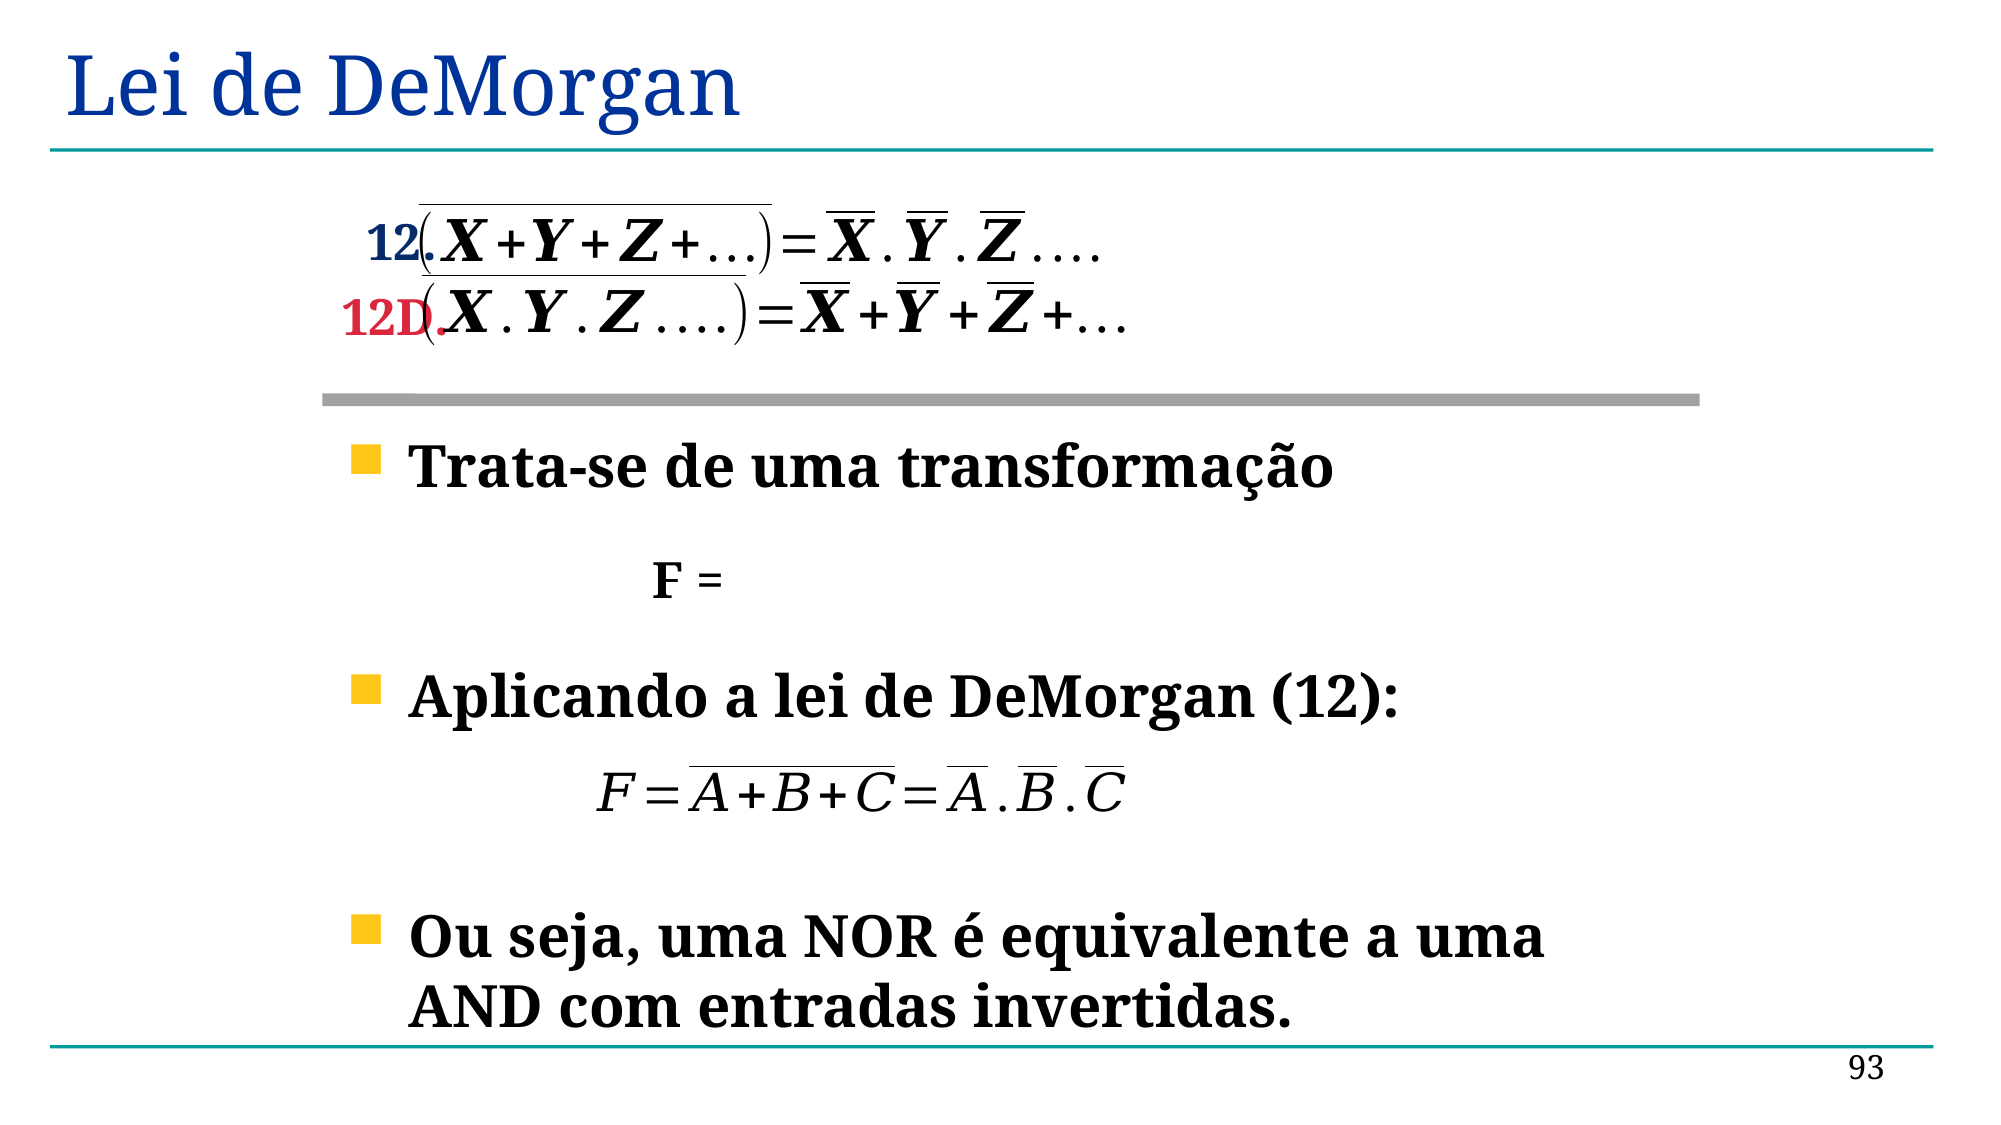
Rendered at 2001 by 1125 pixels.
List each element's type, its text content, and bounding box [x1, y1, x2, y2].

slide_number 93 [1433, 1023, 1901, 1100]
title Lei de DeMorgan [49, 24, 1751, 201]
text_box 12. [355, 215, 448, 275]
text_box 12D. [330, 290, 486, 350]
